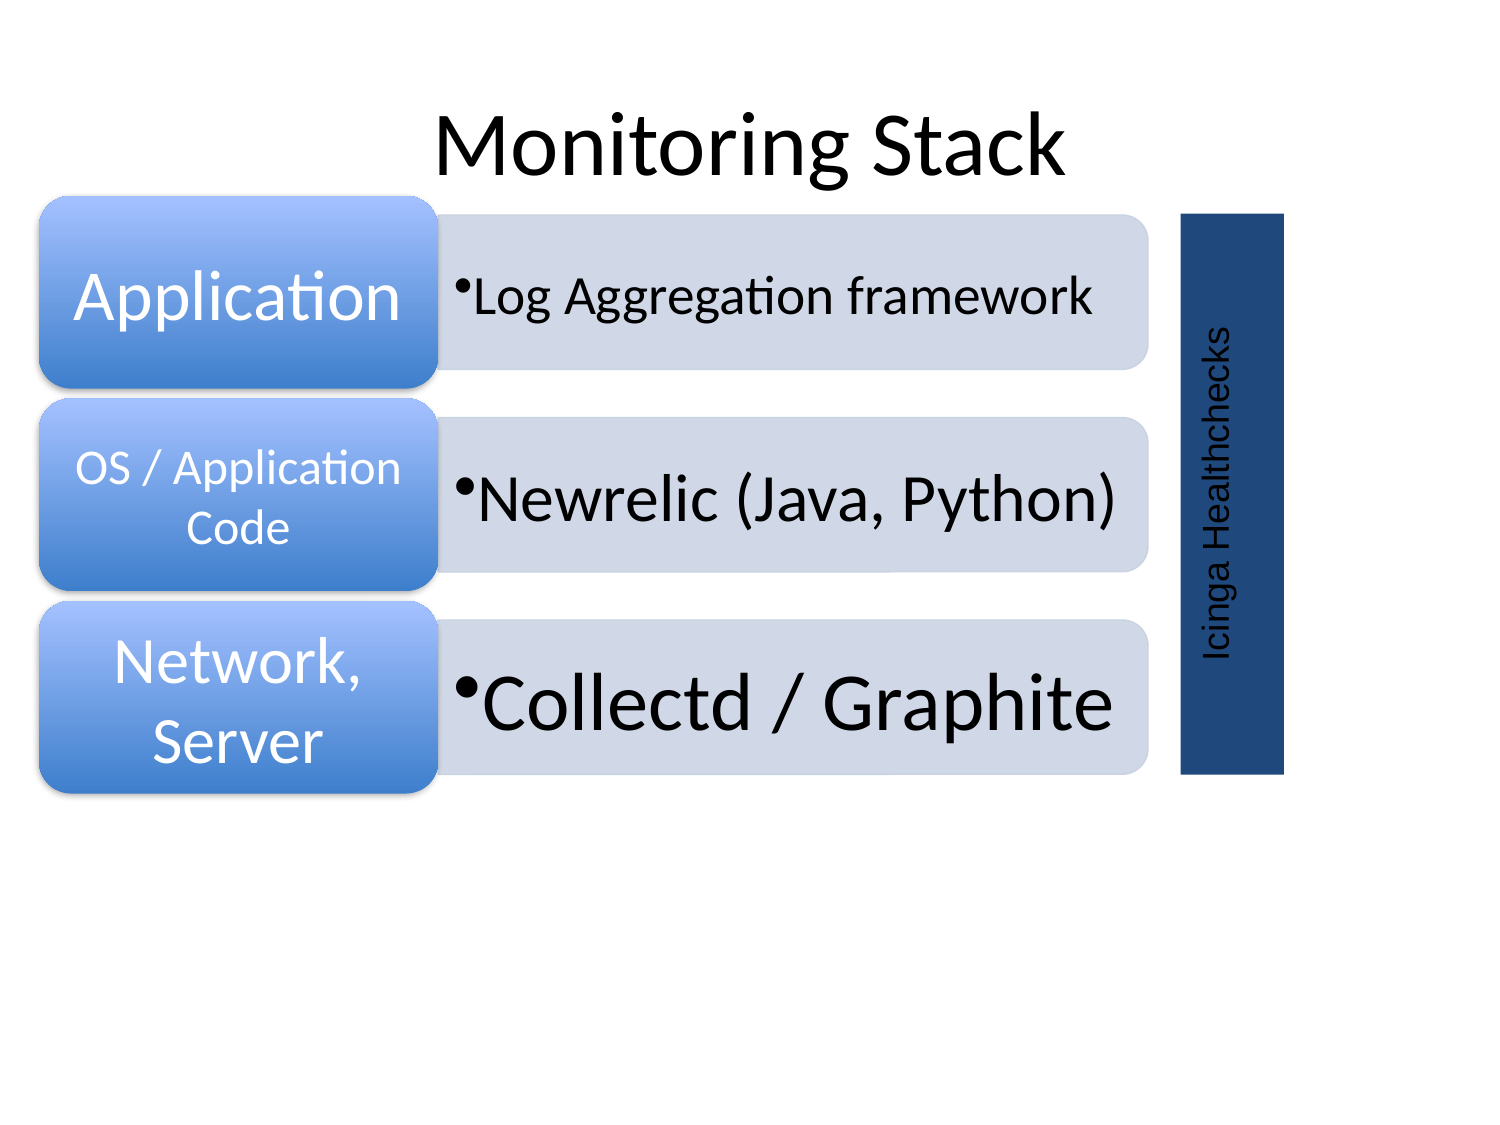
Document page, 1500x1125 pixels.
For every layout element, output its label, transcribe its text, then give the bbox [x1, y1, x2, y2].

title Monitoring Stack [75, 45, 1425, 233]
text_box Icinga Healthchecks [1180, 213, 1284, 775]
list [38, 195, 1149, 794]
